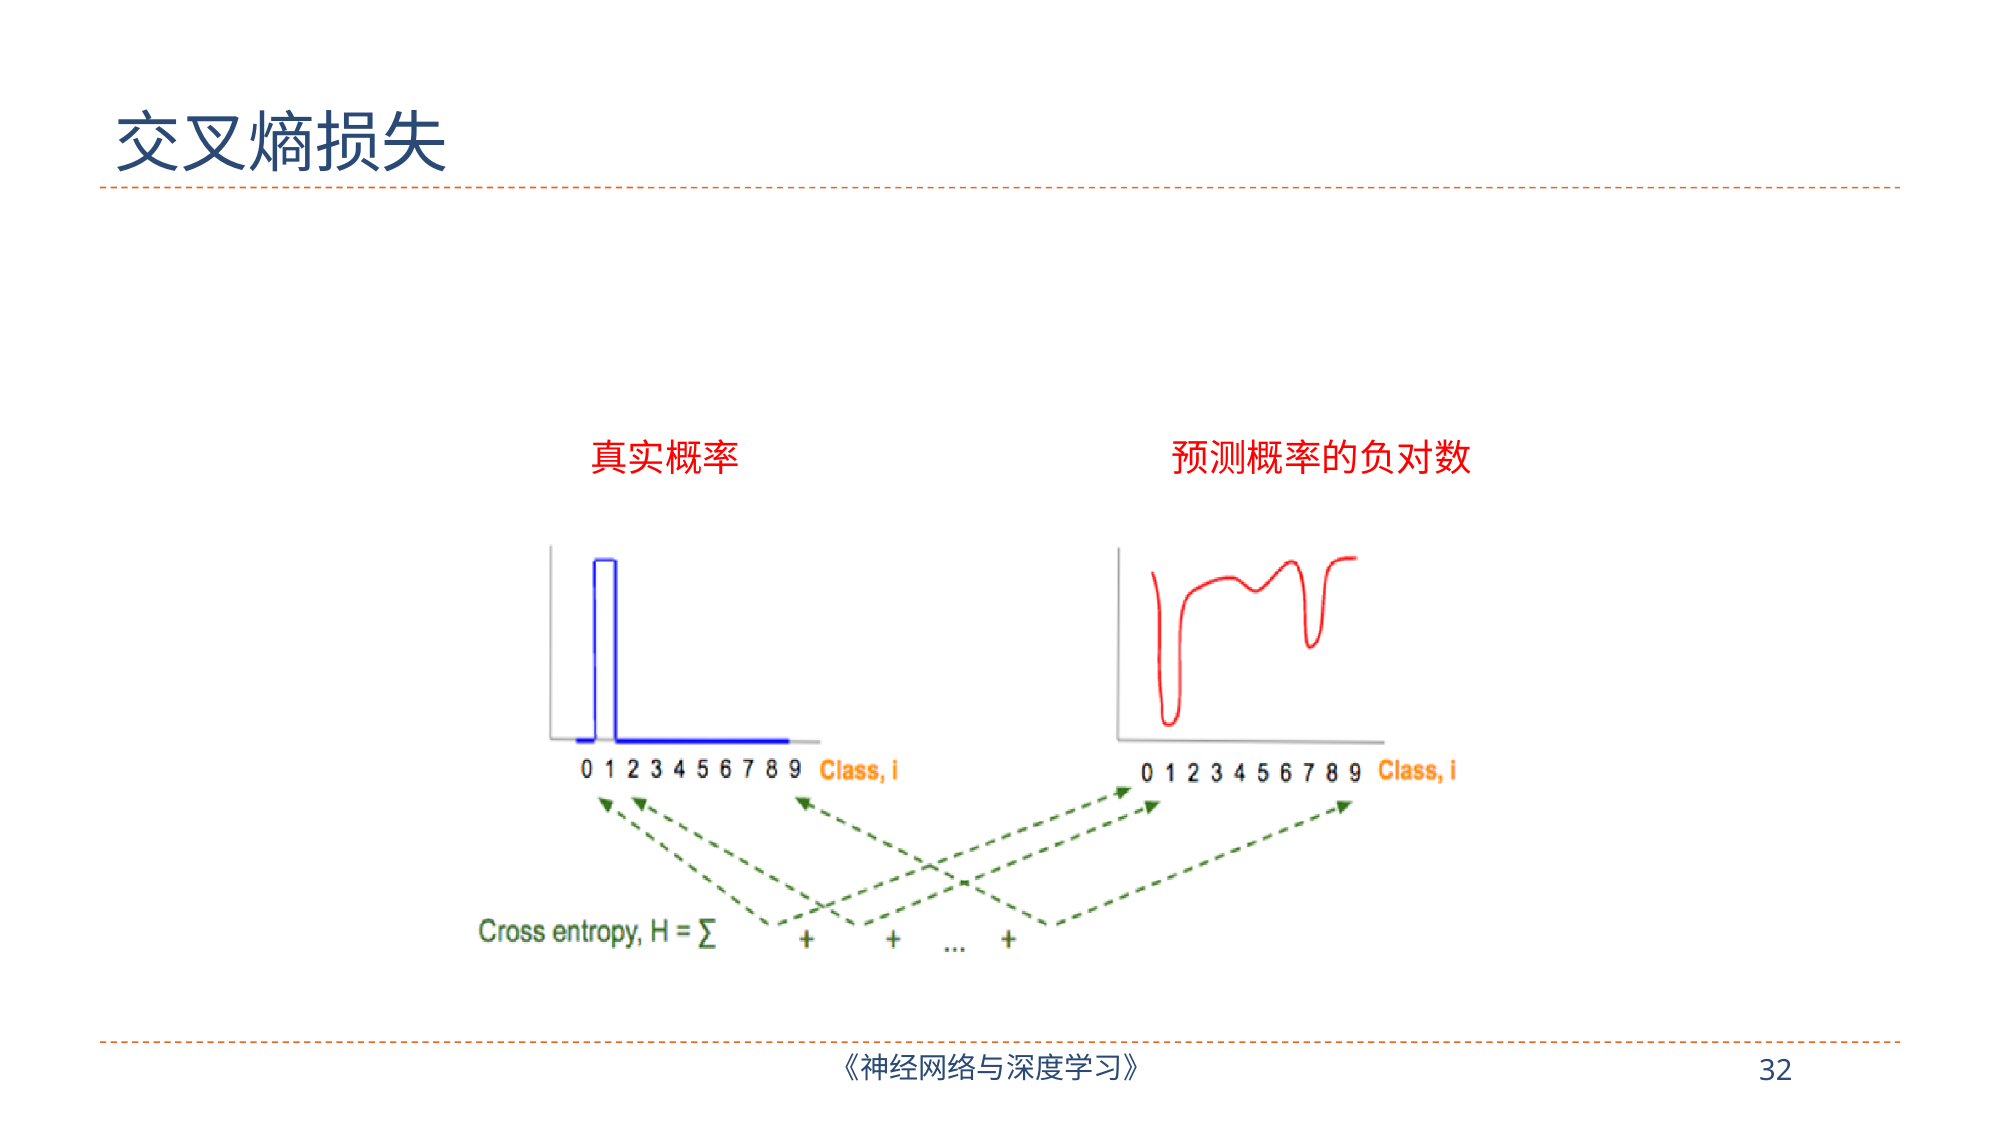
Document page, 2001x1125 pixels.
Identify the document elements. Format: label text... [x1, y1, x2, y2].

picture [449, 524, 1481, 1001]
title 交叉熵损失 [99, 24, 1900, 188]
